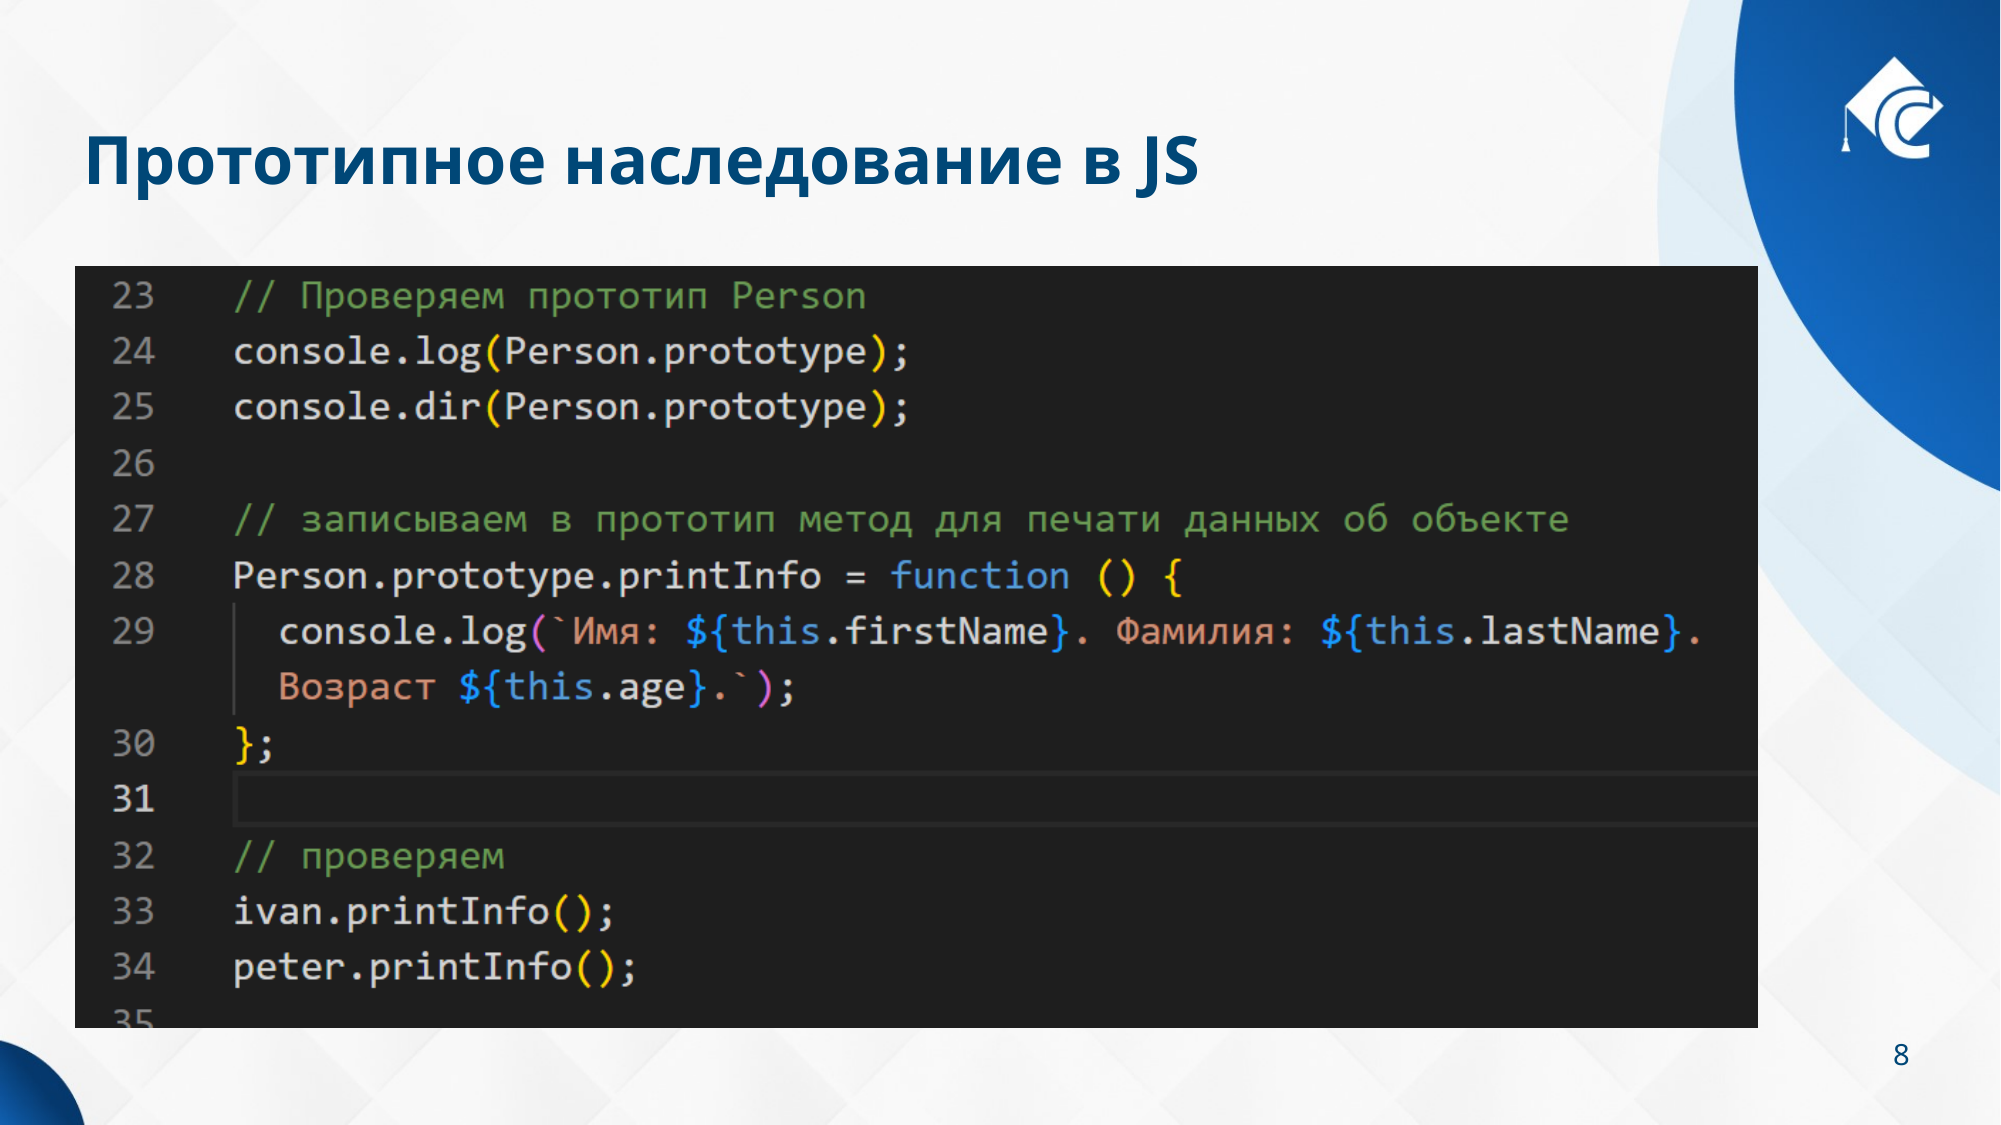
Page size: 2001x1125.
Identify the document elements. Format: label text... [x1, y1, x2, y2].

slide_number 8 [1806, 1026, 1925, 1086]
title Прототипное наследование в JS [68, 59, 1721, 267]
picture [0, 0, 2001, 1125]
